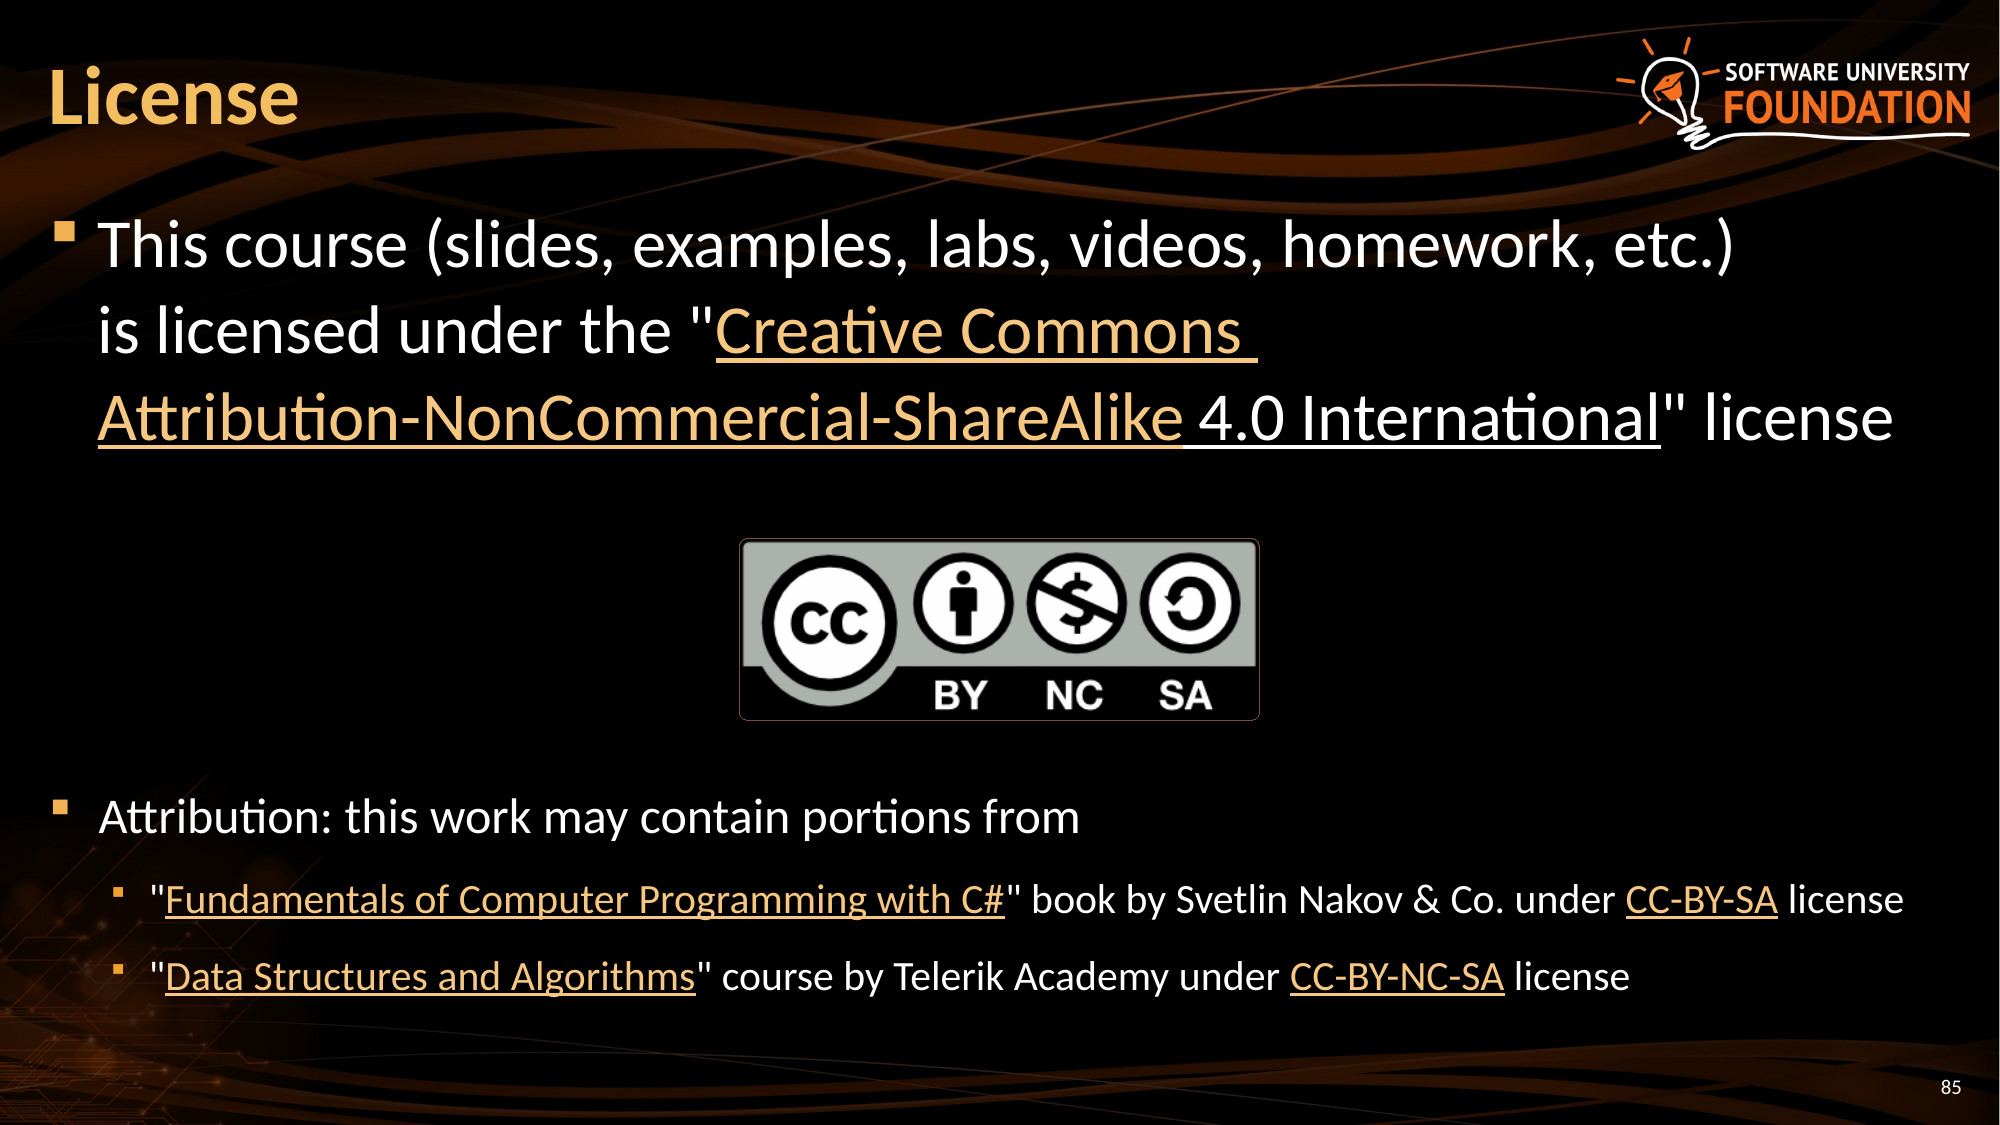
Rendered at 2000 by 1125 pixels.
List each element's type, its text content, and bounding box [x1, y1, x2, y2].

list This course (slides, examples, labs, videos, homework, etc.) is licensed under the "Creative Commons Attribution-NonCommercial-ShareAlike 4.0 International" license [31, 188, 1968, 484]
list Attribution: this work may contain portions from "Fundamentals of Computer Programming with C#" book by Svetlin Nakov & Co. under CC-BY-SA license "Data Structures and Algorithms" course by Telerik Academy under CC-BY-NC-SA license [30, 774, 1968, 1103]
title License [30, 6, 1602, 189]
picture [0, 0, 2000, 1125]
